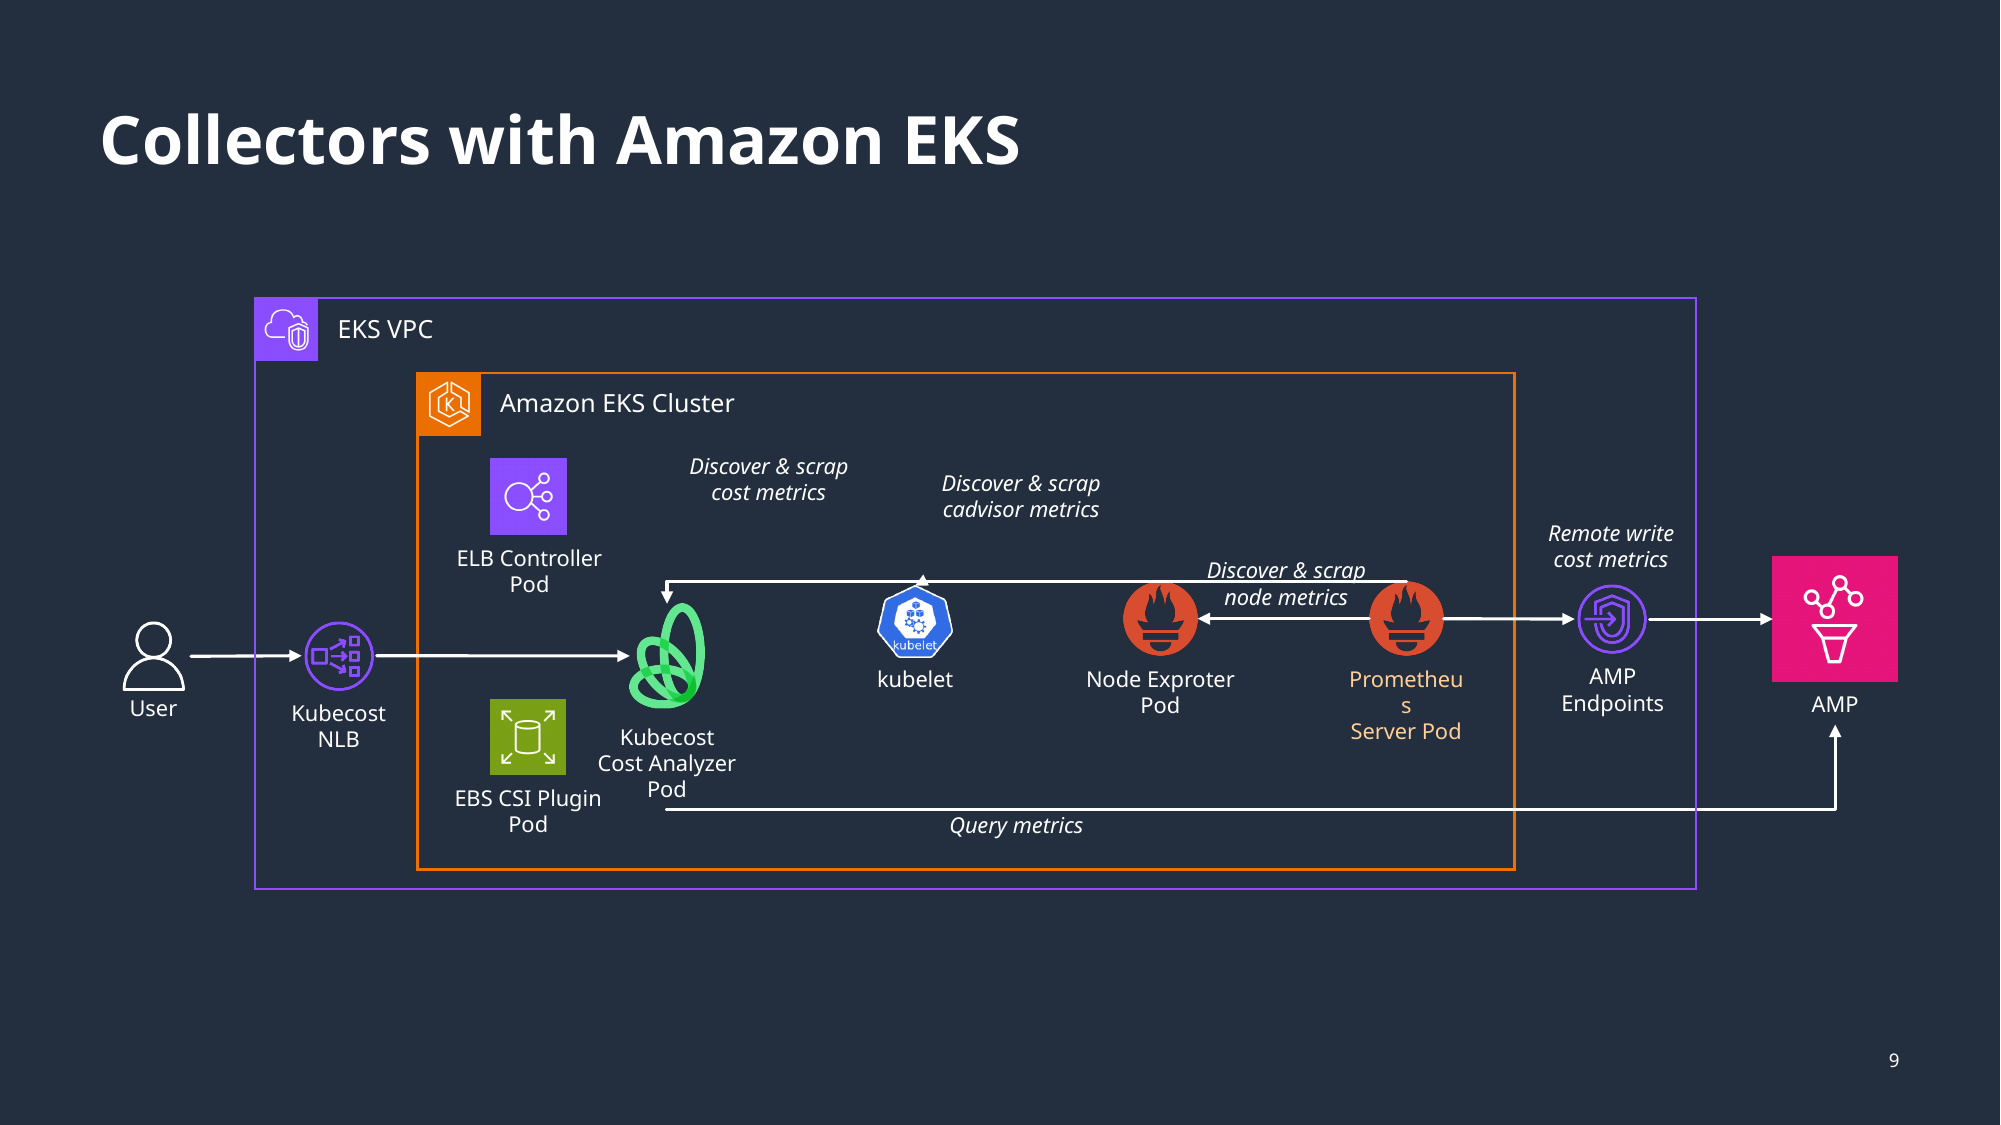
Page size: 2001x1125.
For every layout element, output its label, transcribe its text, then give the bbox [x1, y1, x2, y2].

text_box EKS VPC [1294, 619, 1697, 890]
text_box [1208, 183, 1294, 618]
text_box User [76, 687, 231, 729]
picture [1163, 581, 1198, 657]
text_box EKS VPC [254, 297, 1025, 890]
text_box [1158, 337, 1163, 830]
text_box AMP Endpoints [1537, 655, 1689, 723]
slide_number 9 [1464, 1031, 1915, 1092]
picture [1123, 581, 1158, 657]
text_box EKS VPC [1048, 297, 1208, 890]
text_box AMP [1758, 683, 1912, 725]
picture [490, 458, 567, 535]
picture [629, 603, 705, 709]
picture [1369, 581, 1444, 657]
picture [1772, 556, 1898, 682]
picture [417, 372, 481, 436]
picture [115, 618, 191, 694]
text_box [1208, 619, 1294, 1125]
picture [490, 699, 566, 775]
picture [877, 585, 953, 658]
picture [301, 618, 377, 694]
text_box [1025, 222, 1048, 963]
title Collectors with Amazon EKS [99, 99, 1900, 188]
picture [255, 298, 318, 361]
text_box EKS VPC [1294, 297, 1697, 618]
text_box ELB Controller Pod [437, 537, 622, 605]
text_box EBS CSI Plugin Pod [436, 777, 621, 845]
picture [1574, 581, 1650, 657]
